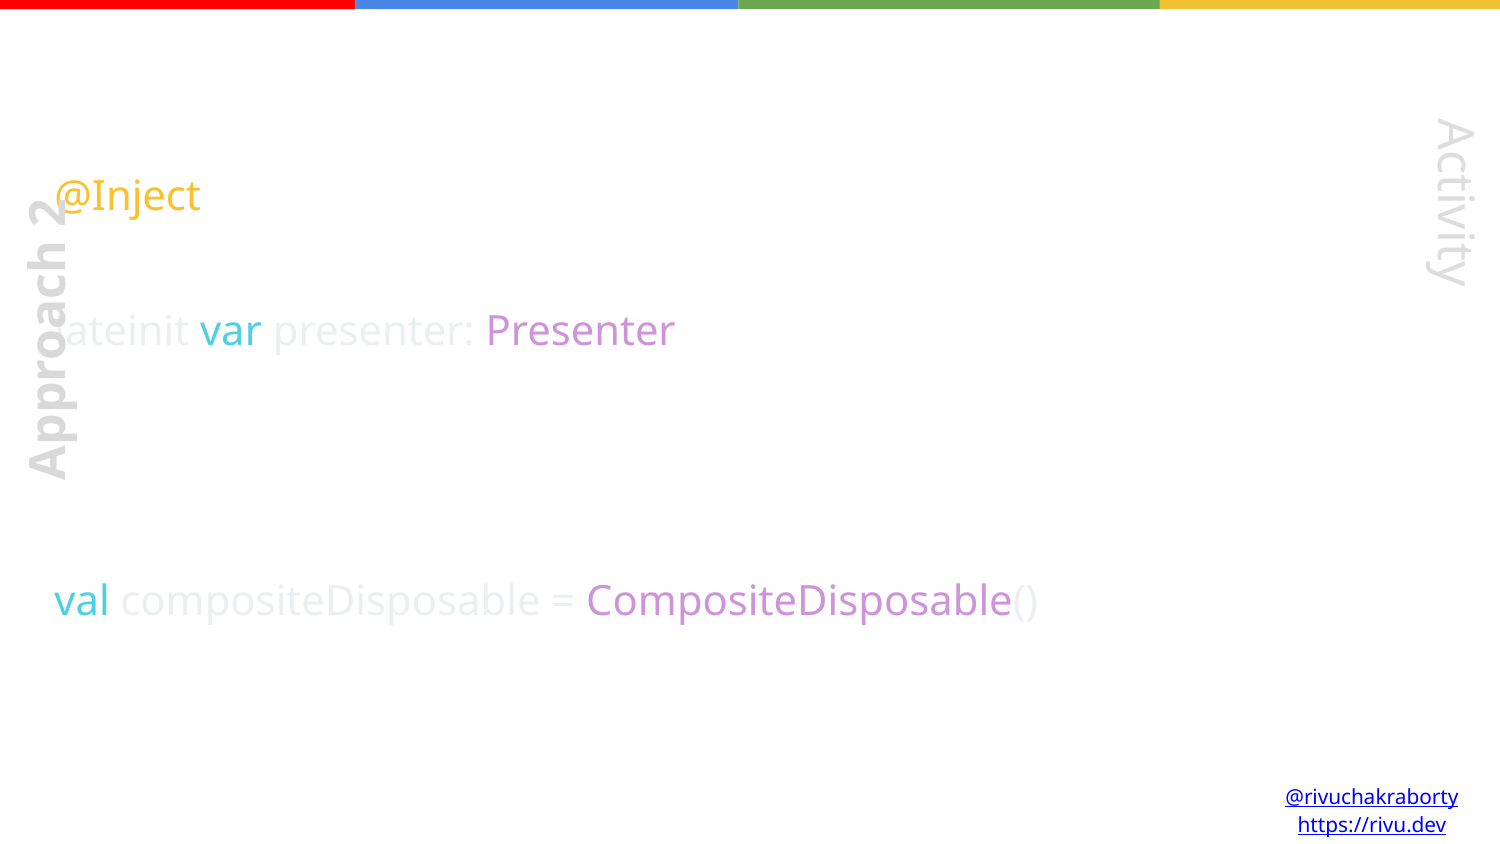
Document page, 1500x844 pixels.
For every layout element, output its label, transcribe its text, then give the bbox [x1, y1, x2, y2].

text_box @rivuchakraborty https://rivu.dev [1159, 768, 1500, 844]
text_box class ModelClassExampleActivity : Activity() { var stateModel = ViewStateModel(isLoading = true) @Inject lateinit var presenter: Presenter val compositeDisposable = CompositeDisposable() override fun onCreate(savedInstanceState: Bundle?) { super.onCreate(savedInstanceState) setContent { CraneWrapper { CustomTheme { ModelComposable(stateModel,::loadData) } } } loadData() } private fun loadData() { stateModel.isLoading = true val disposable = presenter.getUserAsync() .subscribe { when (it) { is UserViewState.Loading -> stateModel.isLoading = true is UserViewState.Failure -> stateModel.error = it.errorDetails is UserViewState.Success -> stateModel.user = it.user } } compositeDisposable.add(disposable) } override fun onDestroy() { super.onDestroy() compositeDisposable.dispose() } } [11, 21, 1489, 844]
text_box Activity [1413, 21, 1500, 392]
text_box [0, 0, 1500, 10]
text_box Approach 2 [0, 150, 91, 529]
